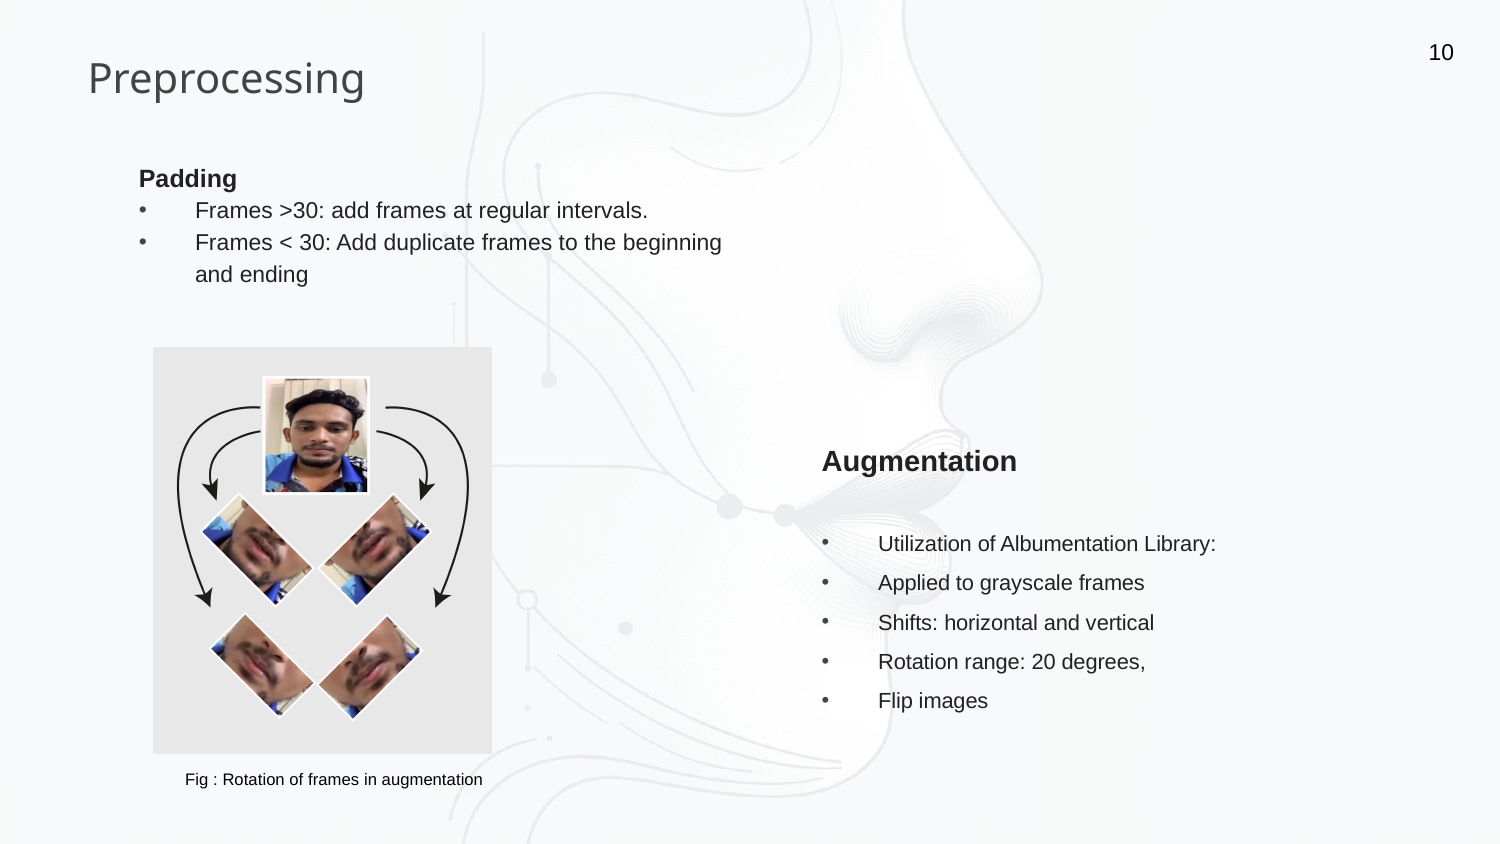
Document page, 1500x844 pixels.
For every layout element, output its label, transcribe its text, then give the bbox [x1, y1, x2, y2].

text_box Padding Frames >30: add frames at regular intervals. Frames < 30: Add duplicate frames to the beginning and ending [104, 142, 774, 322]
text_box 10 [1413, 30, 1470, 73]
text_box Preprocessing [72, 68, 724, 118]
text_box Fig : Rotation of frames in augmentation [170, 761, 502, 797]
picture [152, 346, 492, 754]
text_box Augmentation Utilization of Albumentation Library: Applied to grayscale frames Shifts: horizontal and vertical Rotation range: 20 degrees, Flip images [788, 421, 1406, 737]
